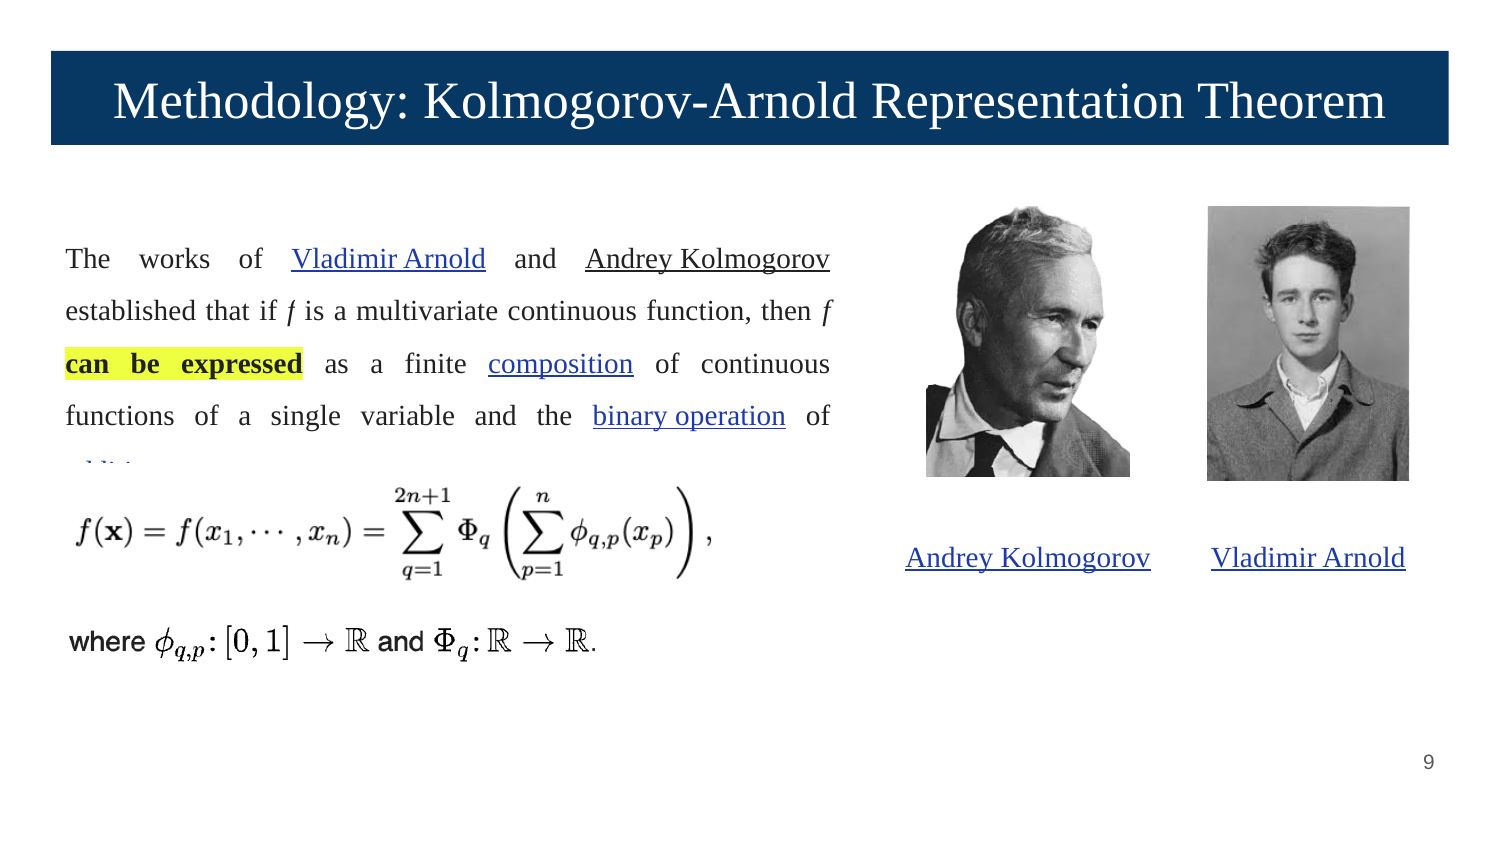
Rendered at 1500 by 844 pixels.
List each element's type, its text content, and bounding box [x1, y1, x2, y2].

text_box Methodology: Kolmogorov-Arnold Representation Theorem [51, 50, 1449, 145]
text_box Vladimir Arnold [1179, 505, 1437, 589]
picture [60, 613, 794, 680]
picture [1206, 206, 1410, 481]
picture [50, 463, 743, 601]
text_box The works of Vladimir Arnold and Andrey Kolmogorov established that if f is a multivariate continuous function, then f can be expressed as a finite composition of continuous functions of a single variable and the binary operation of addition. [50, 206, 846, 465]
slide_number ‹#› [1359, 729, 1450, 794]
picture [926, 206, 1130, 477]
text_box Andrey Kolmogorov [881, 505, 1175, 589]
